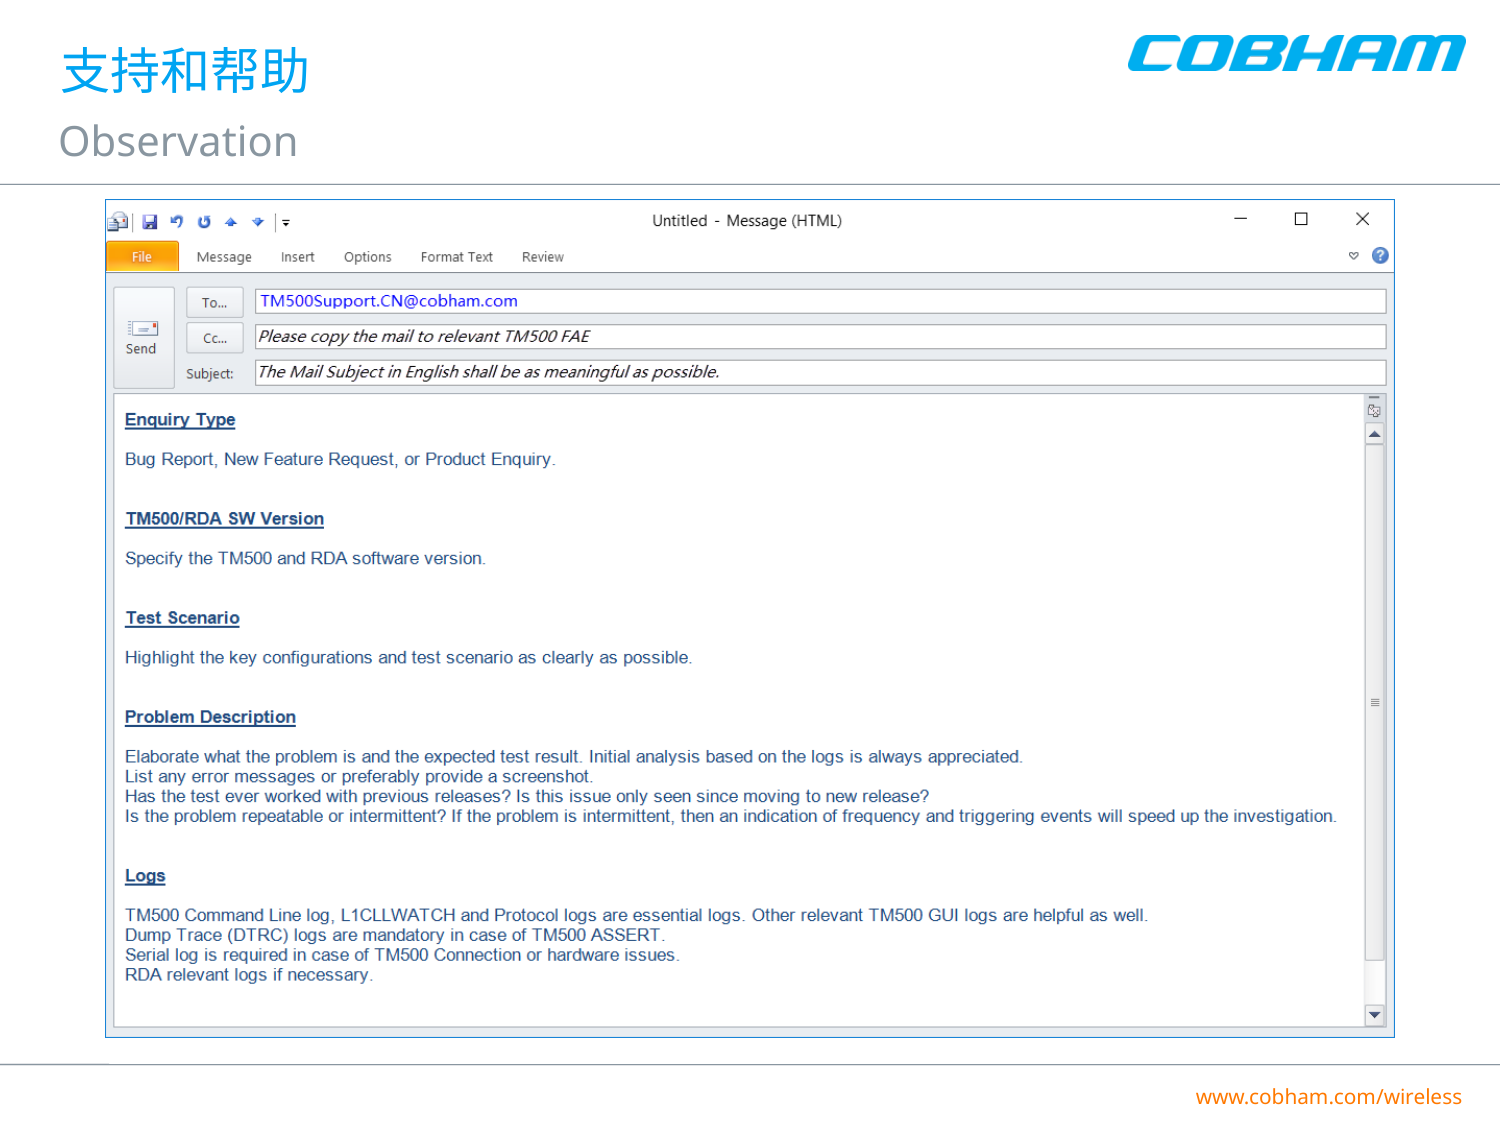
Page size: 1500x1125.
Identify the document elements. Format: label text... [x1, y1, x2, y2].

title 支持和帮助 [45, 32, 1500, 151]
picture [105, 199, 1395, 1038]
text_box Observation [43, 107, 794, 172]
